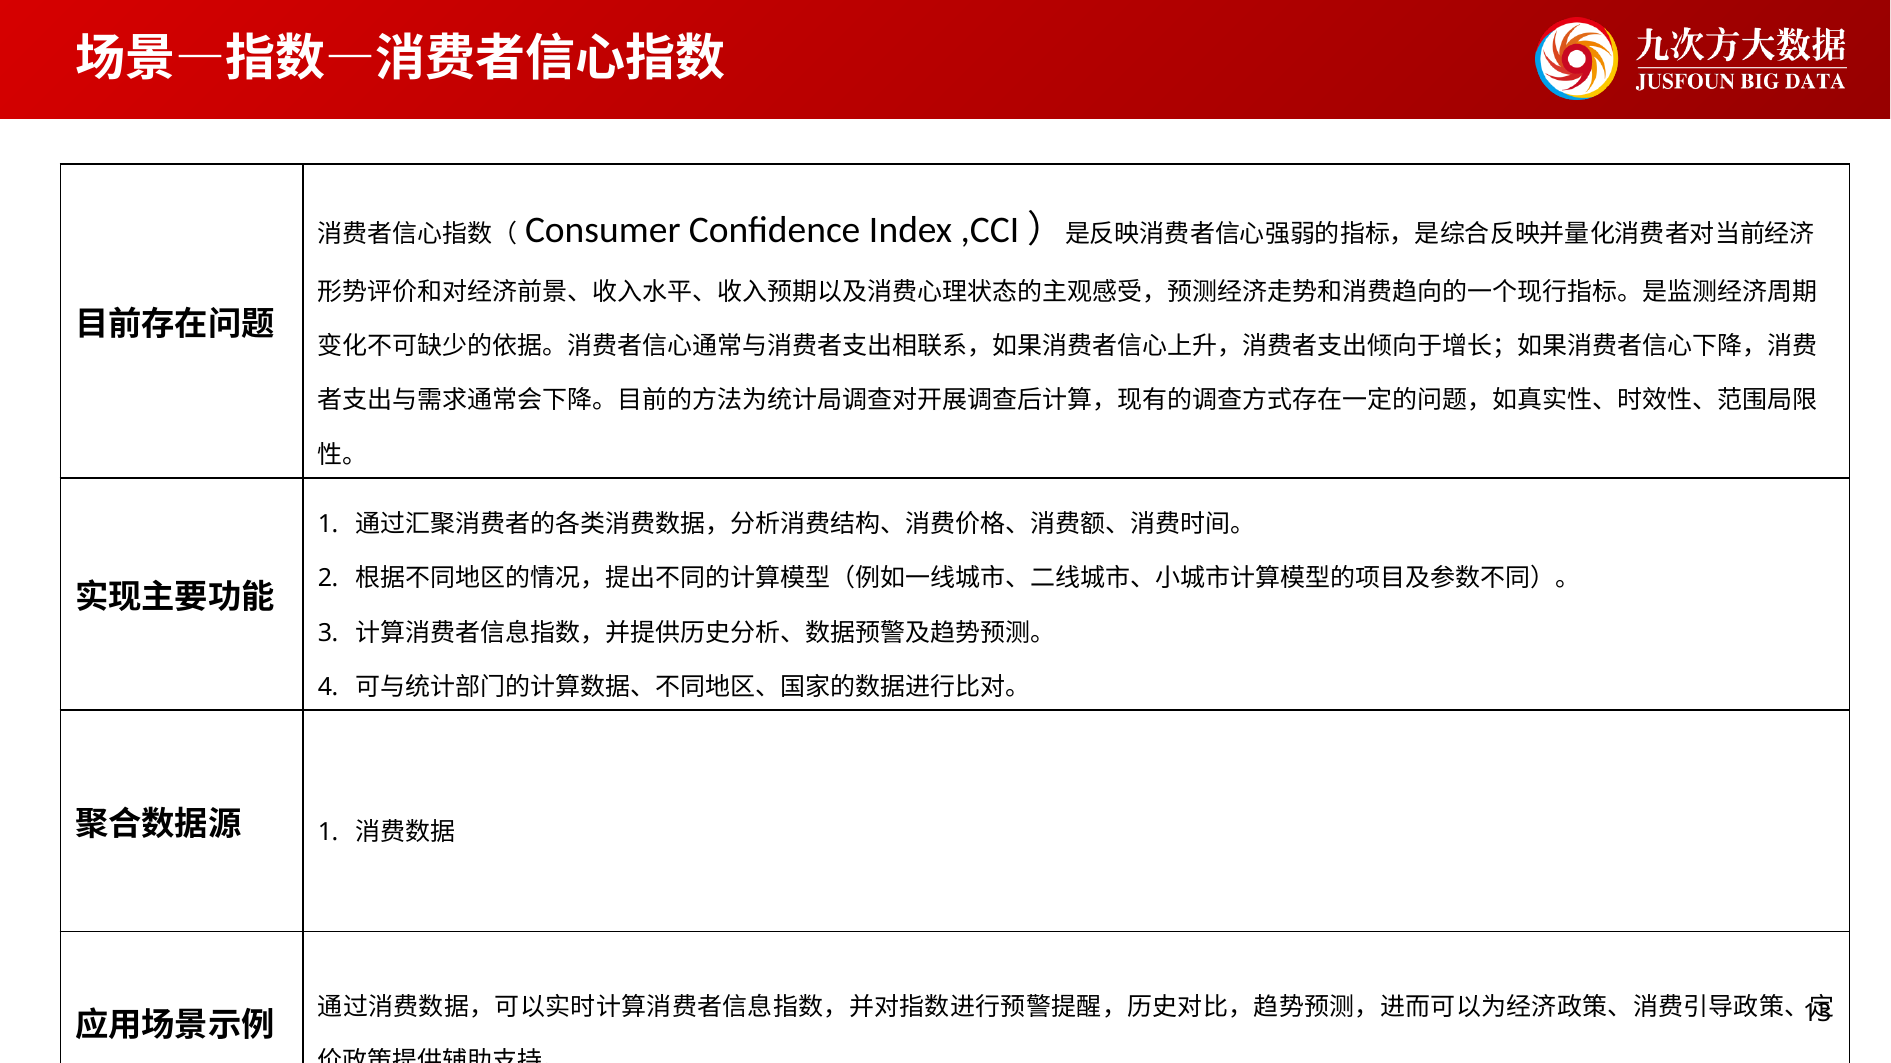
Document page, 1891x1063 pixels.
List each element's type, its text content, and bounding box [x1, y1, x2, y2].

table_header 消费者信心指数（Consumer Confidence Index ,CCI）是反映消费者信心强弱的指标，是综合反映并量化消费者对当前经济形势评价和对经济前景、收入水平、收入预期以及消费心理状态的主观感受，预测经济走势和消费趋向的一个现行指标。是监测经济周期变化不可缺少的依据。消费者信心通常与消费者支出相联系，如果消费者信心上升，消费者支出倾向于增长；如果消费者信心下降，消费者支出与需求通常会下降。目前的方法为统计局调查对开展调查后计算，现有的调查方式存在一定的问题，如真实性、时效性、范围局限性。 [304, 165, 1849, 477]
table_cell 实现主要功能 [61, 479, 302, 709]
table_header 目前存在问题 [61, 165, 302, 477]
table_cell 聚合数据源 [61, 711, 302, 931]
table_cell 通过汇聚消费者的各类消费数据，分析消费结构、消费价格、消费额、消费时间。 根据不同地区的情况，提出不同的计算模型（例如一线城市、二线城市、小城市计算模型的项目及参数不同）。 计算消费者信息指数，并提供历史分析、数据预警及趋势预测。 可与统计部门的计算数据、不同地区、国家的数据进行比对。 [304, 479, 1849, 709]
table_cell 通过消费数据，可以实时计算消费者信息指数，并对指数进行预警提醒，历史对比，趋势预测，进而可以为经济政策、消费引导政策、定价政策提供辅助支持。 [304, 932, 1849, 1063]
table_cell 消费数据 [304, 711, 1849, 931]
picture [1691, 17, 1847, 100]
title 场景—指数—消费者信心指数 [60, 0, 1691, 119]
table_cell 应用场景示例 [61, 932, 302, 1063]
